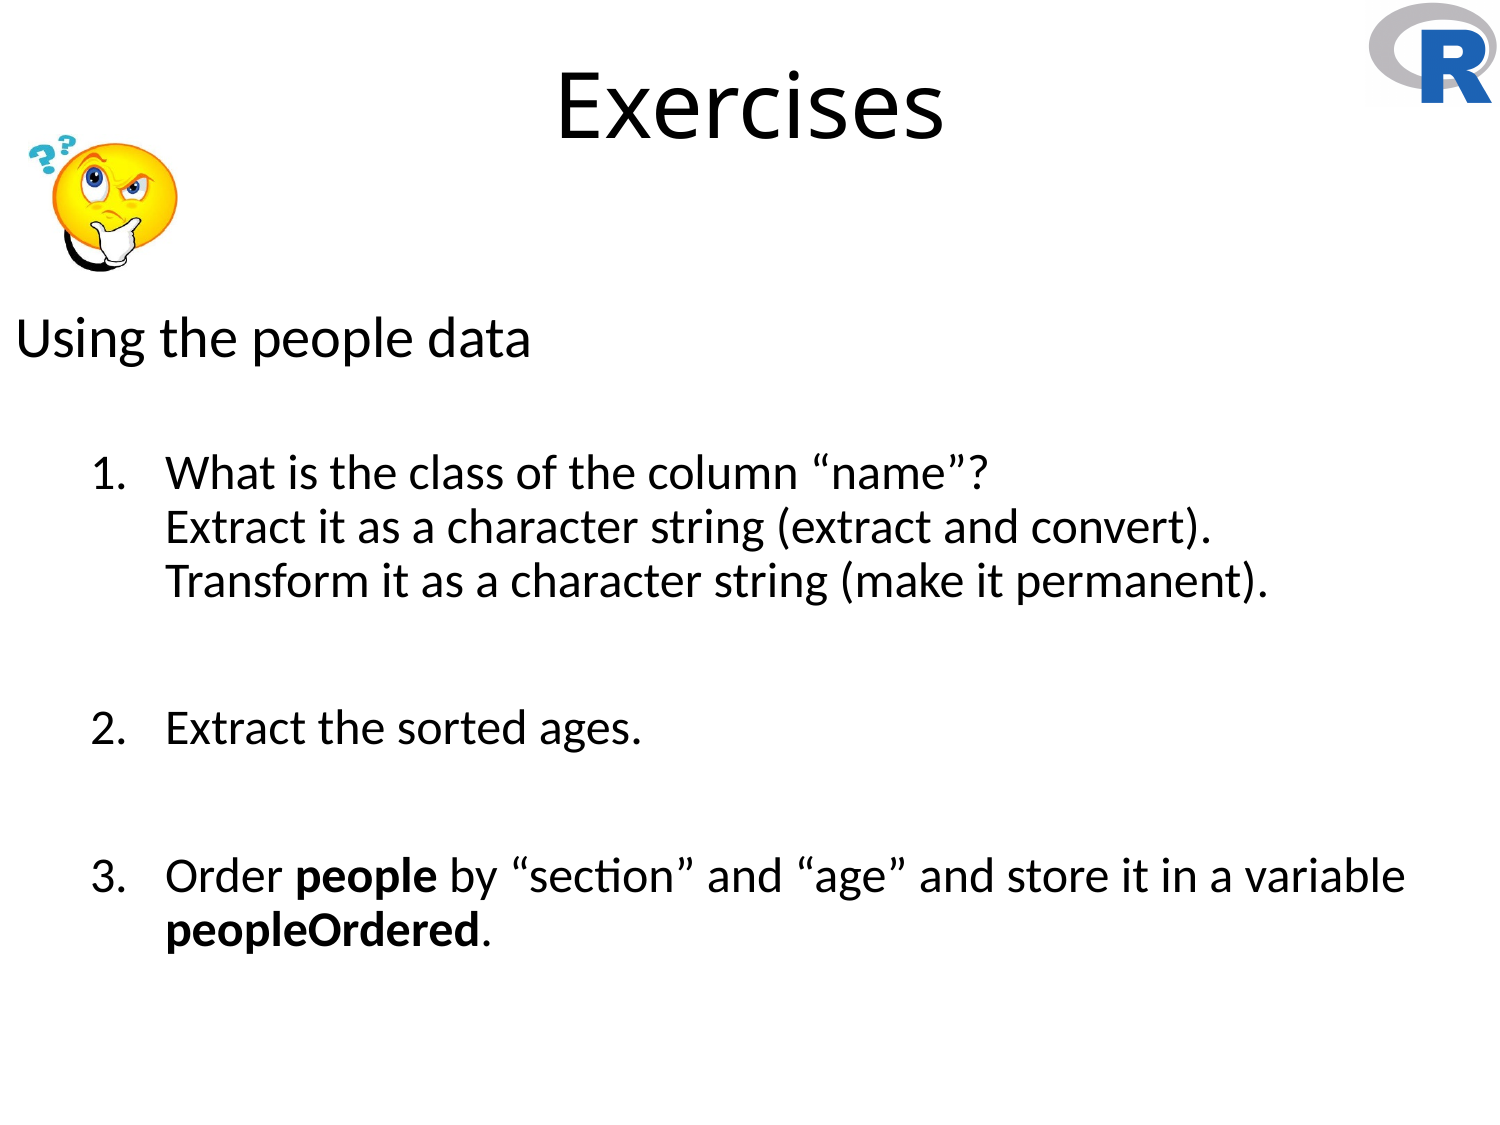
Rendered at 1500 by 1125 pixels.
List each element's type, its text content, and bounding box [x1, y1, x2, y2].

picture [1365, 0, 1500, 107]
title Exercises [0, 0, 1500, 218]
list Using the people data What is the class of the column “name”? Extract it as a character string (extract and convert). Transform it as a character string (make it permanent). Extract the sorted ages. Order people by “section” and “age” and store it in a variable peopleOrdered. [0, 299, 1500, 1014]
picture [28, 134, 178, 272]
